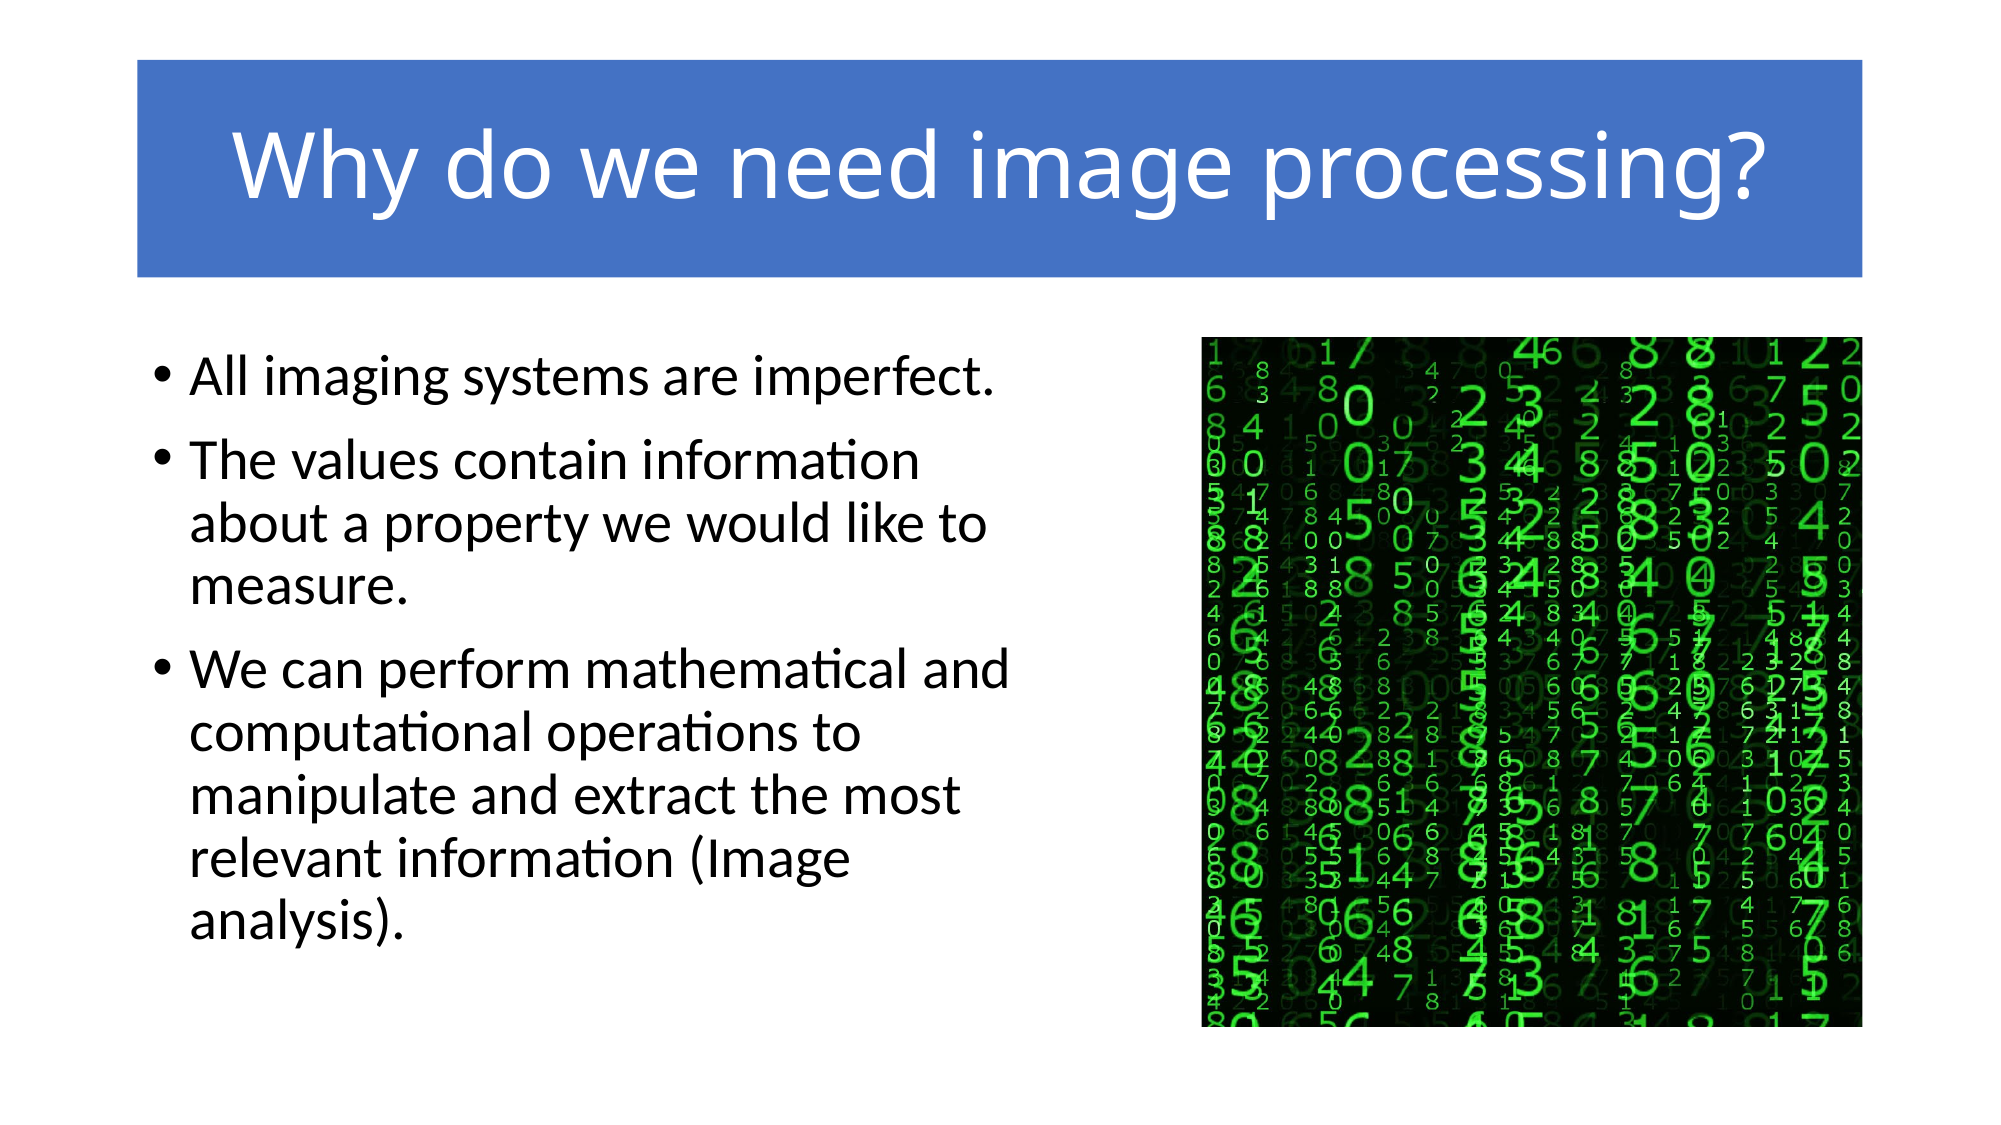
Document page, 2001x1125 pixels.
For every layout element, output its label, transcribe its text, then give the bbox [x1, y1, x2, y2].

picture [1201, 337, 1863, 1027]
list All imaging systems are imperfect. The values contain information about a property we would like to measure. We can perform mathematical and computational operations to manipulate and extract the most relevant information (Image analysis). [137, 337, 1065, 1052]
title Why do we need image processing? [137, 59, 1863, 278]
